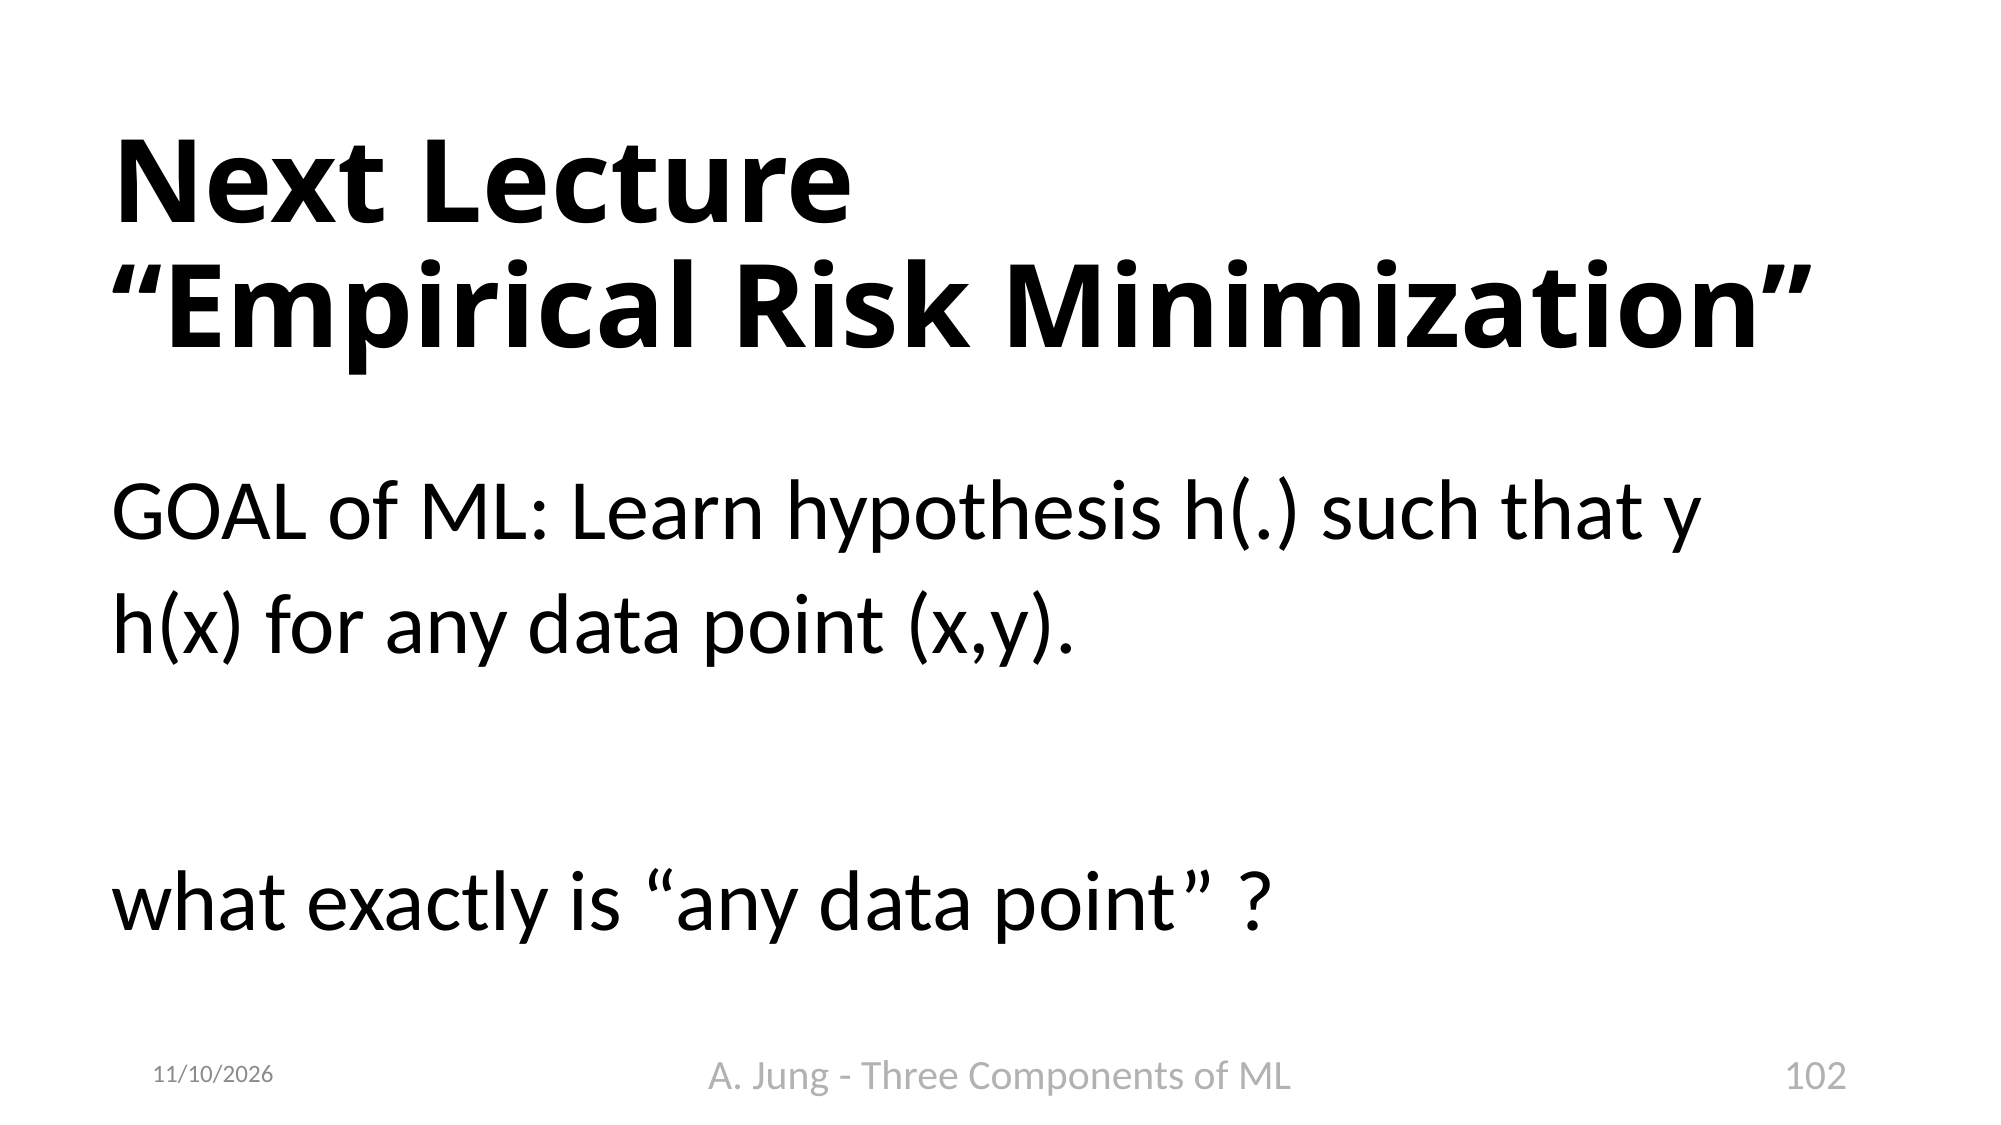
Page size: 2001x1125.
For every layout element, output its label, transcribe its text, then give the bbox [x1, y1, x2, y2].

title Next Lecture “Empirical Risk Minimization” [96, 96, 1838, 399]
footer A. Jung - Three Components of ML [662, 1042, 1338, 1103]
slide_number 102 [1412, 1042, 1863, 1103]
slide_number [137, 1042, 588, 1103]
